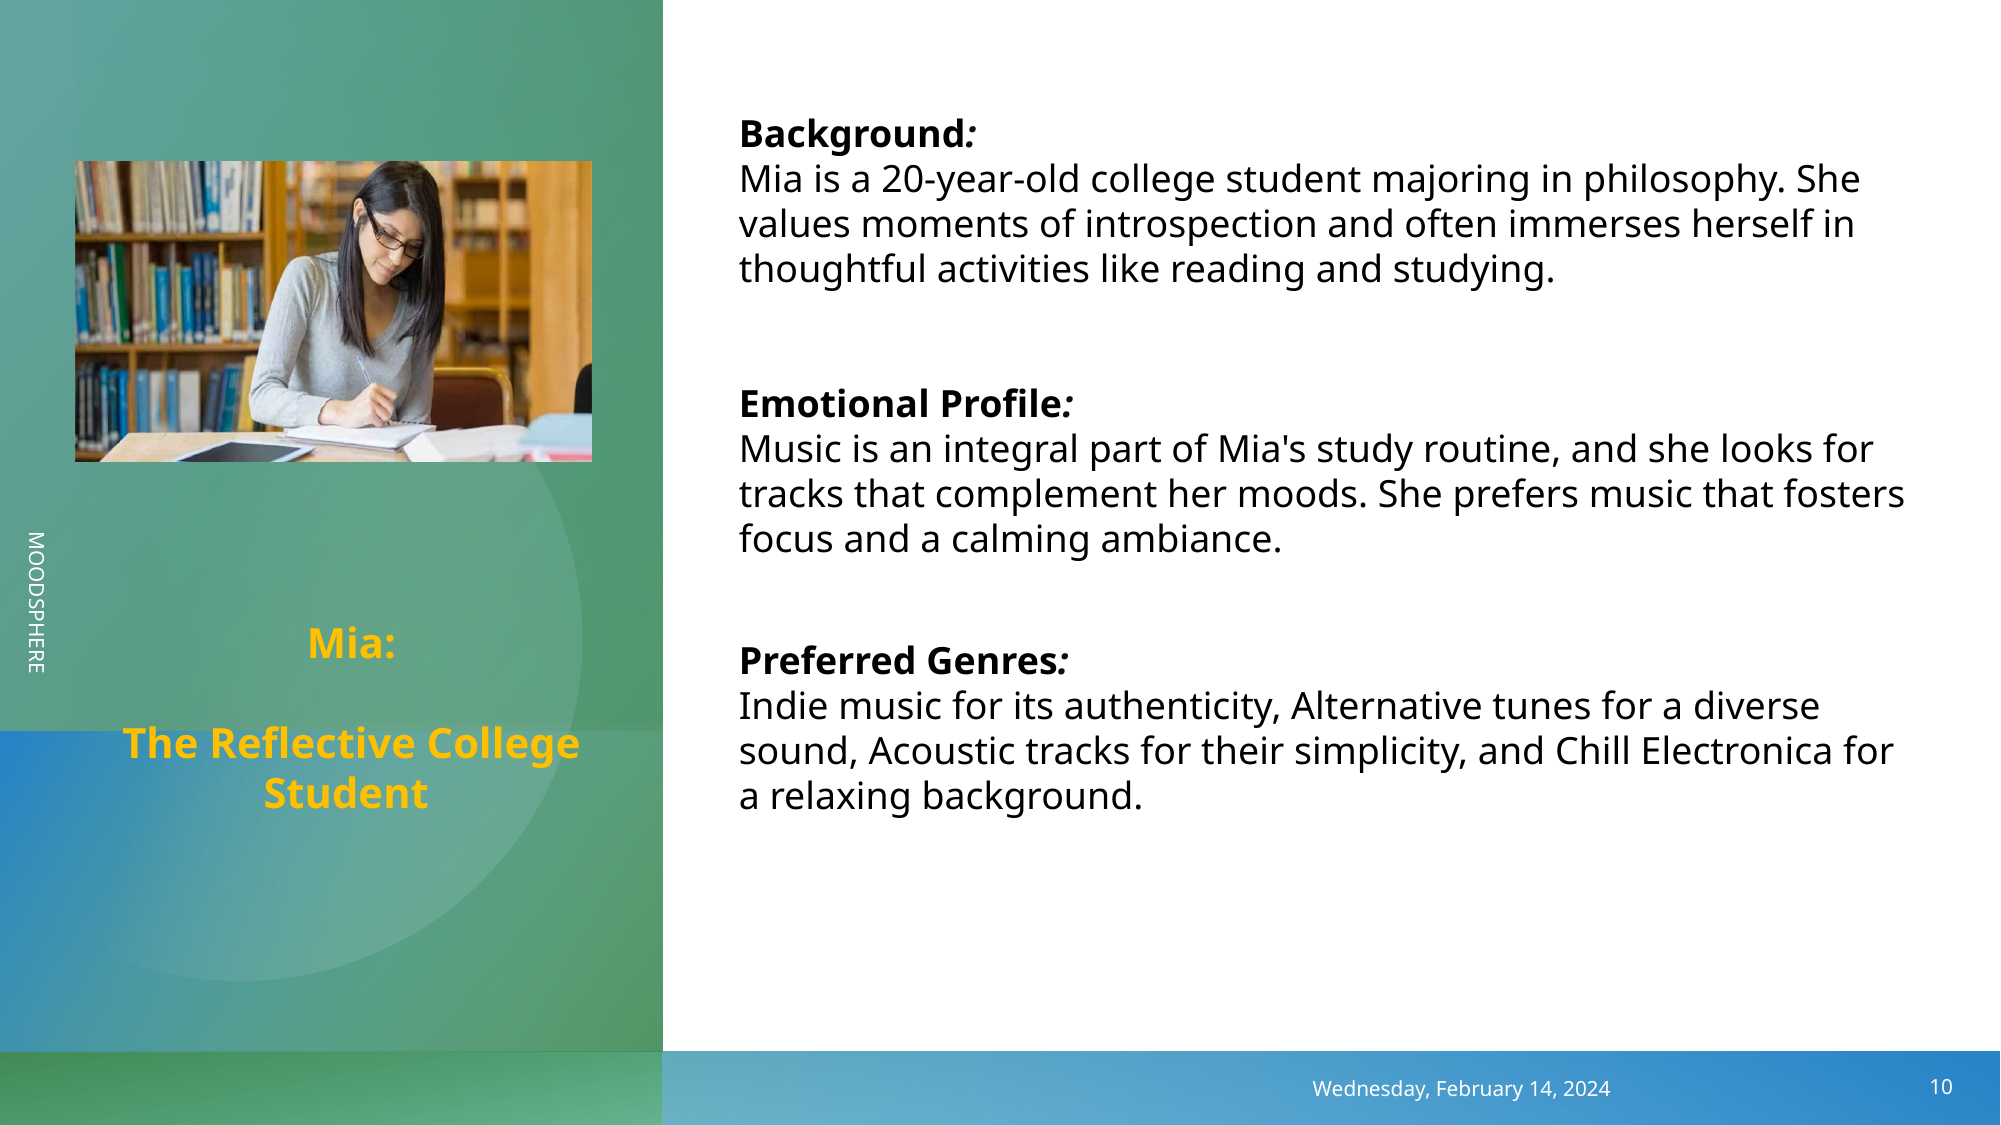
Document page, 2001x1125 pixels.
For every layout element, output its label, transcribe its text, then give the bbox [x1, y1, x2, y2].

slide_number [1297, 1051, 1905, 1125]
footer MoodSphere [0, 13, 76, 689]
text_box Preferred Genres: Indie music for its authenticity, Alternative tunes for a diverse sound, Acoustic tracks for their simplicity, and Chill Electronica for a relaxing background. [723, 629, 1939, 825]
slide_number 10 [1914, 1051, 1987, 1125]
text_box Emotional Profile: Music is an integral part of Mia's study routine, and she looks for tracks that complement her moods. She prefers music that fosters focus and a calming ambiance. [723, 372, 1939, 568]
picture [74, 161, 592, 462]
text_box Mia: The Reflective College Student [75, 609, 628, 825]
text_box Background: Mia is a 20-year-old college student majoring in philosophy. She values moments of introspection and often immerses herself in thoughtful activities like reading and studying. [723, 102, 1939, 298]
